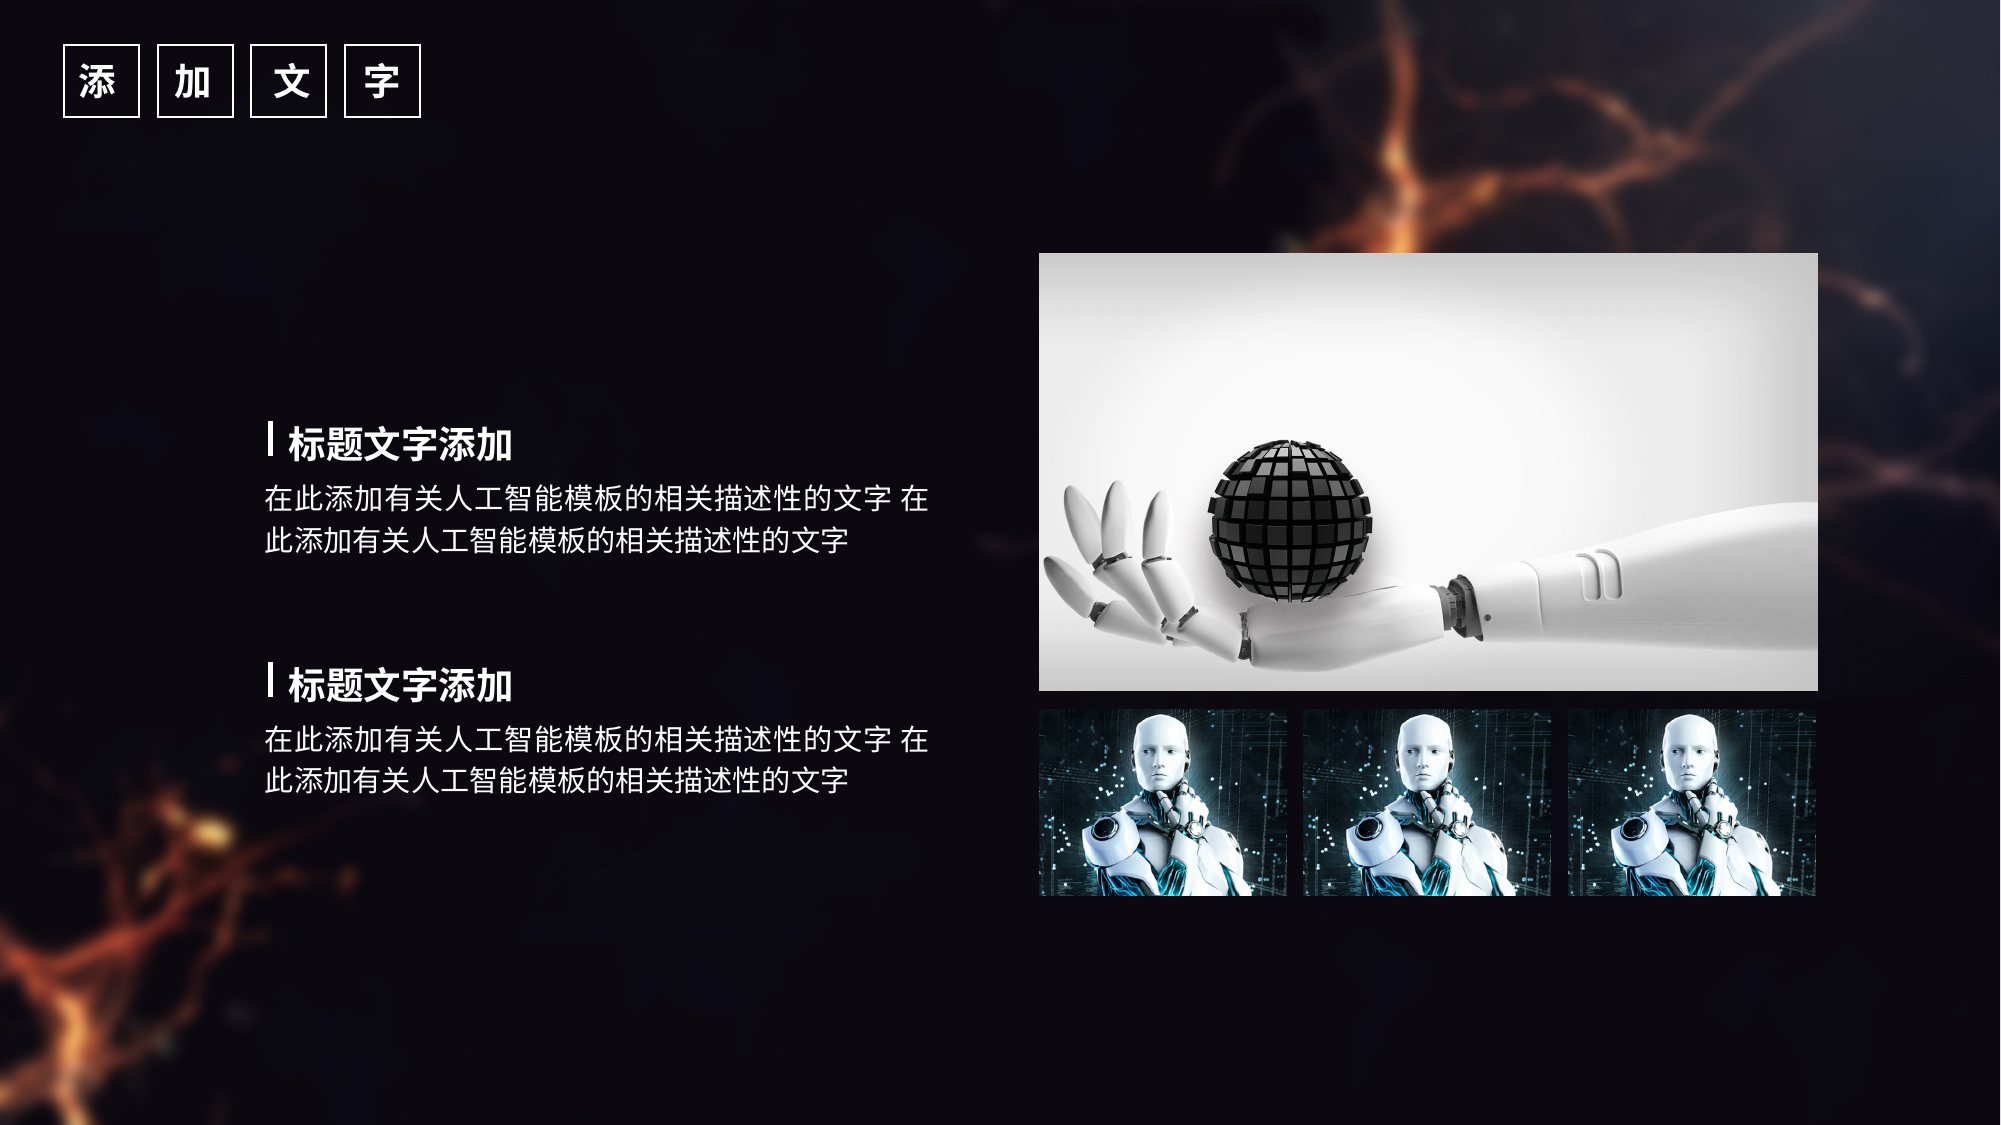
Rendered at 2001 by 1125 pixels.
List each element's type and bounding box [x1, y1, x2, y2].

picture [0, 0, 2001, 1125]
text_box [250, 645, 945, 807]
text_box [250, 404, 945, 566]
